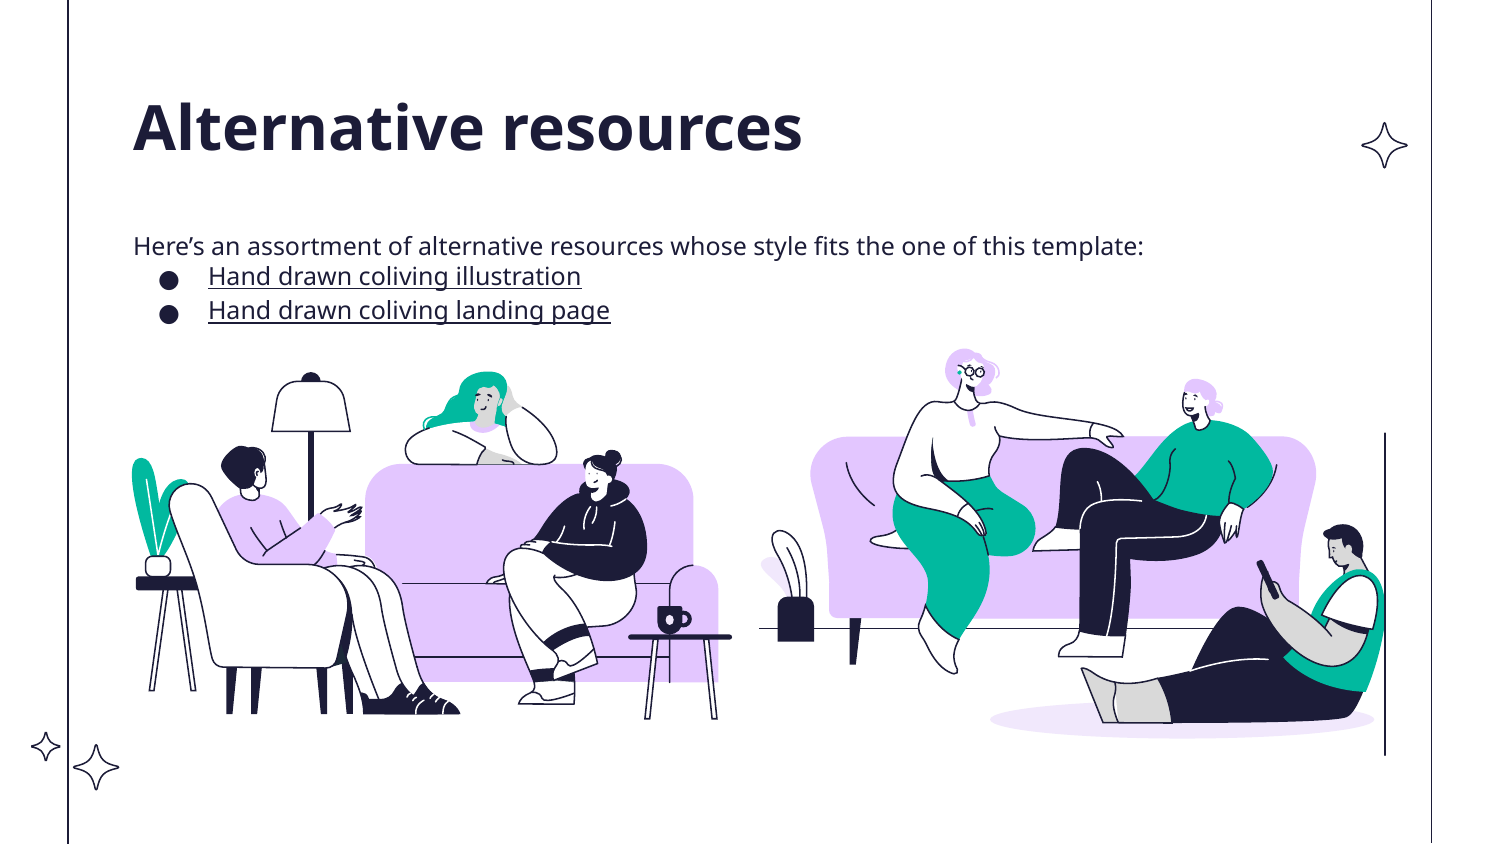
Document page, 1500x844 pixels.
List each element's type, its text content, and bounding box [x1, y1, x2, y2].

title Alternative resources [118, 72, 1382, 167]
list Here’s an assortment of alternative resources whose style fits the one of this template: Hand drawn coliving illustration Hand drawn coliving landing page [118, 215, 1382, 342]
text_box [750, 348, 1389, 756]
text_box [117, 371, 733, 720]
